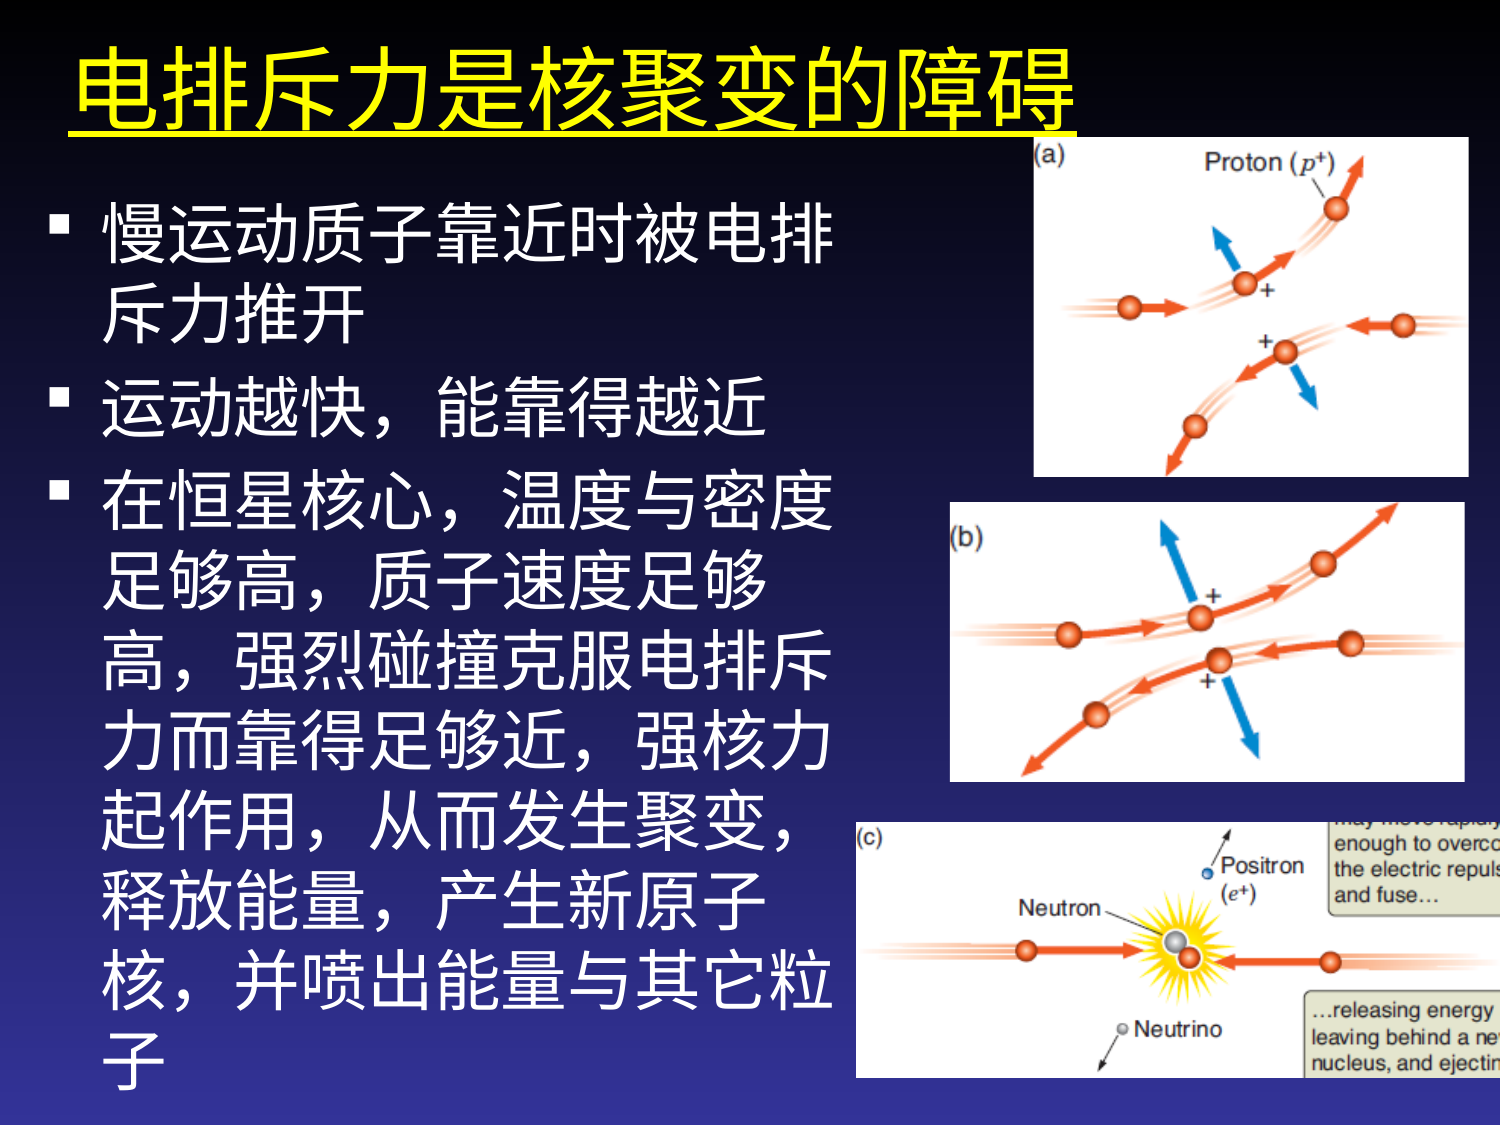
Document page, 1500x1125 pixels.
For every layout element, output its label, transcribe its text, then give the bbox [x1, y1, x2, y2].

list 慢运动质子靠近时被电排斥力推开 运动越快，能靠得越近 在恒星核心，温度与密度足够高，质子速度足够高，强烈碰撞克服电排斥力而靠得足够近，强核力起作用，从而发生聚变，释放能量，产生新原子核，并喷出能量与其它粒子 [29, 184, 869, 1048]
picture [1033, 136, 1469, 477]
picture [949, 502, 1465, 782]
title 电排斥力是核聚变的障碍 [53, 31, 1454, 144]
picture [855, 822, 1500, 1079]
